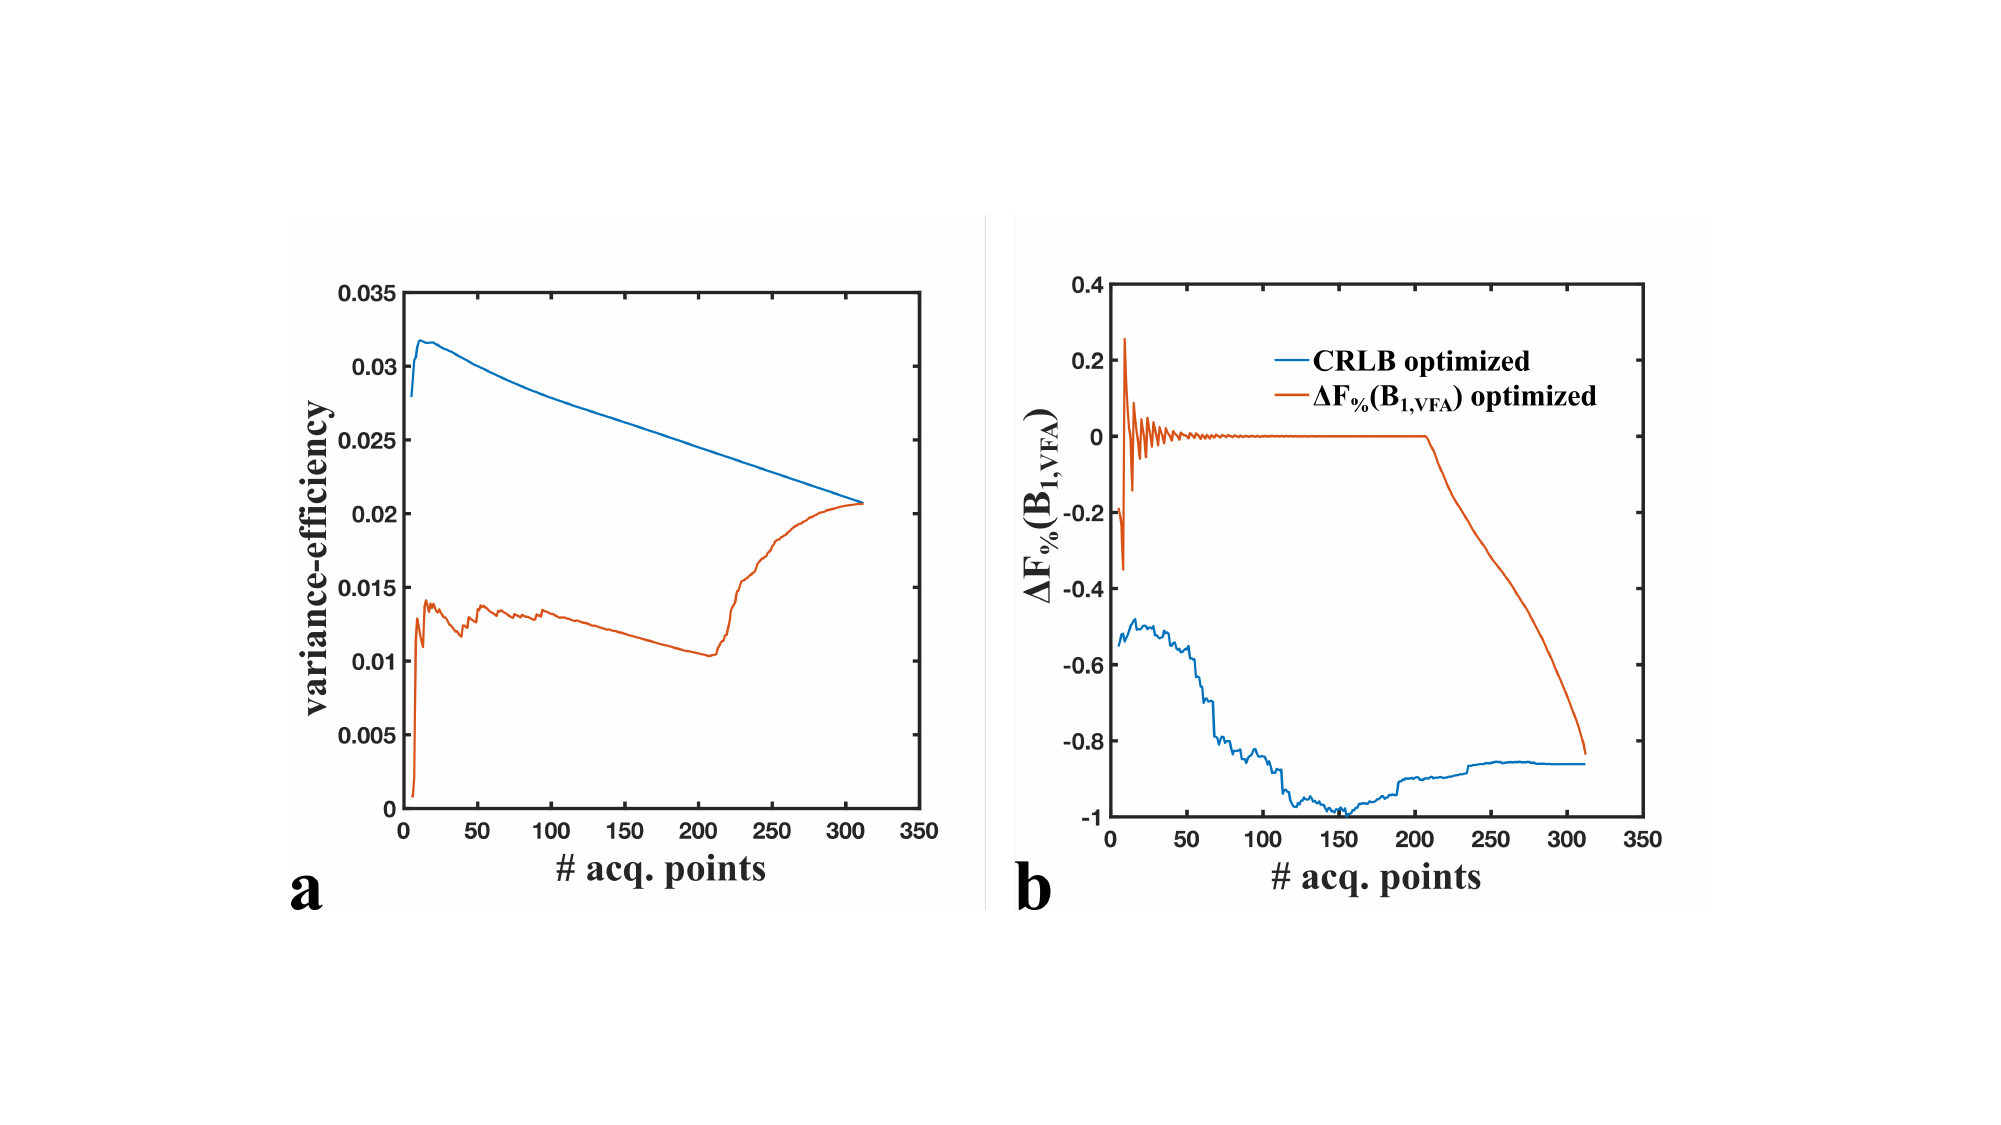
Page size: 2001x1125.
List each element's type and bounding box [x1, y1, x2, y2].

picture [291, 215, 1709, 910]
